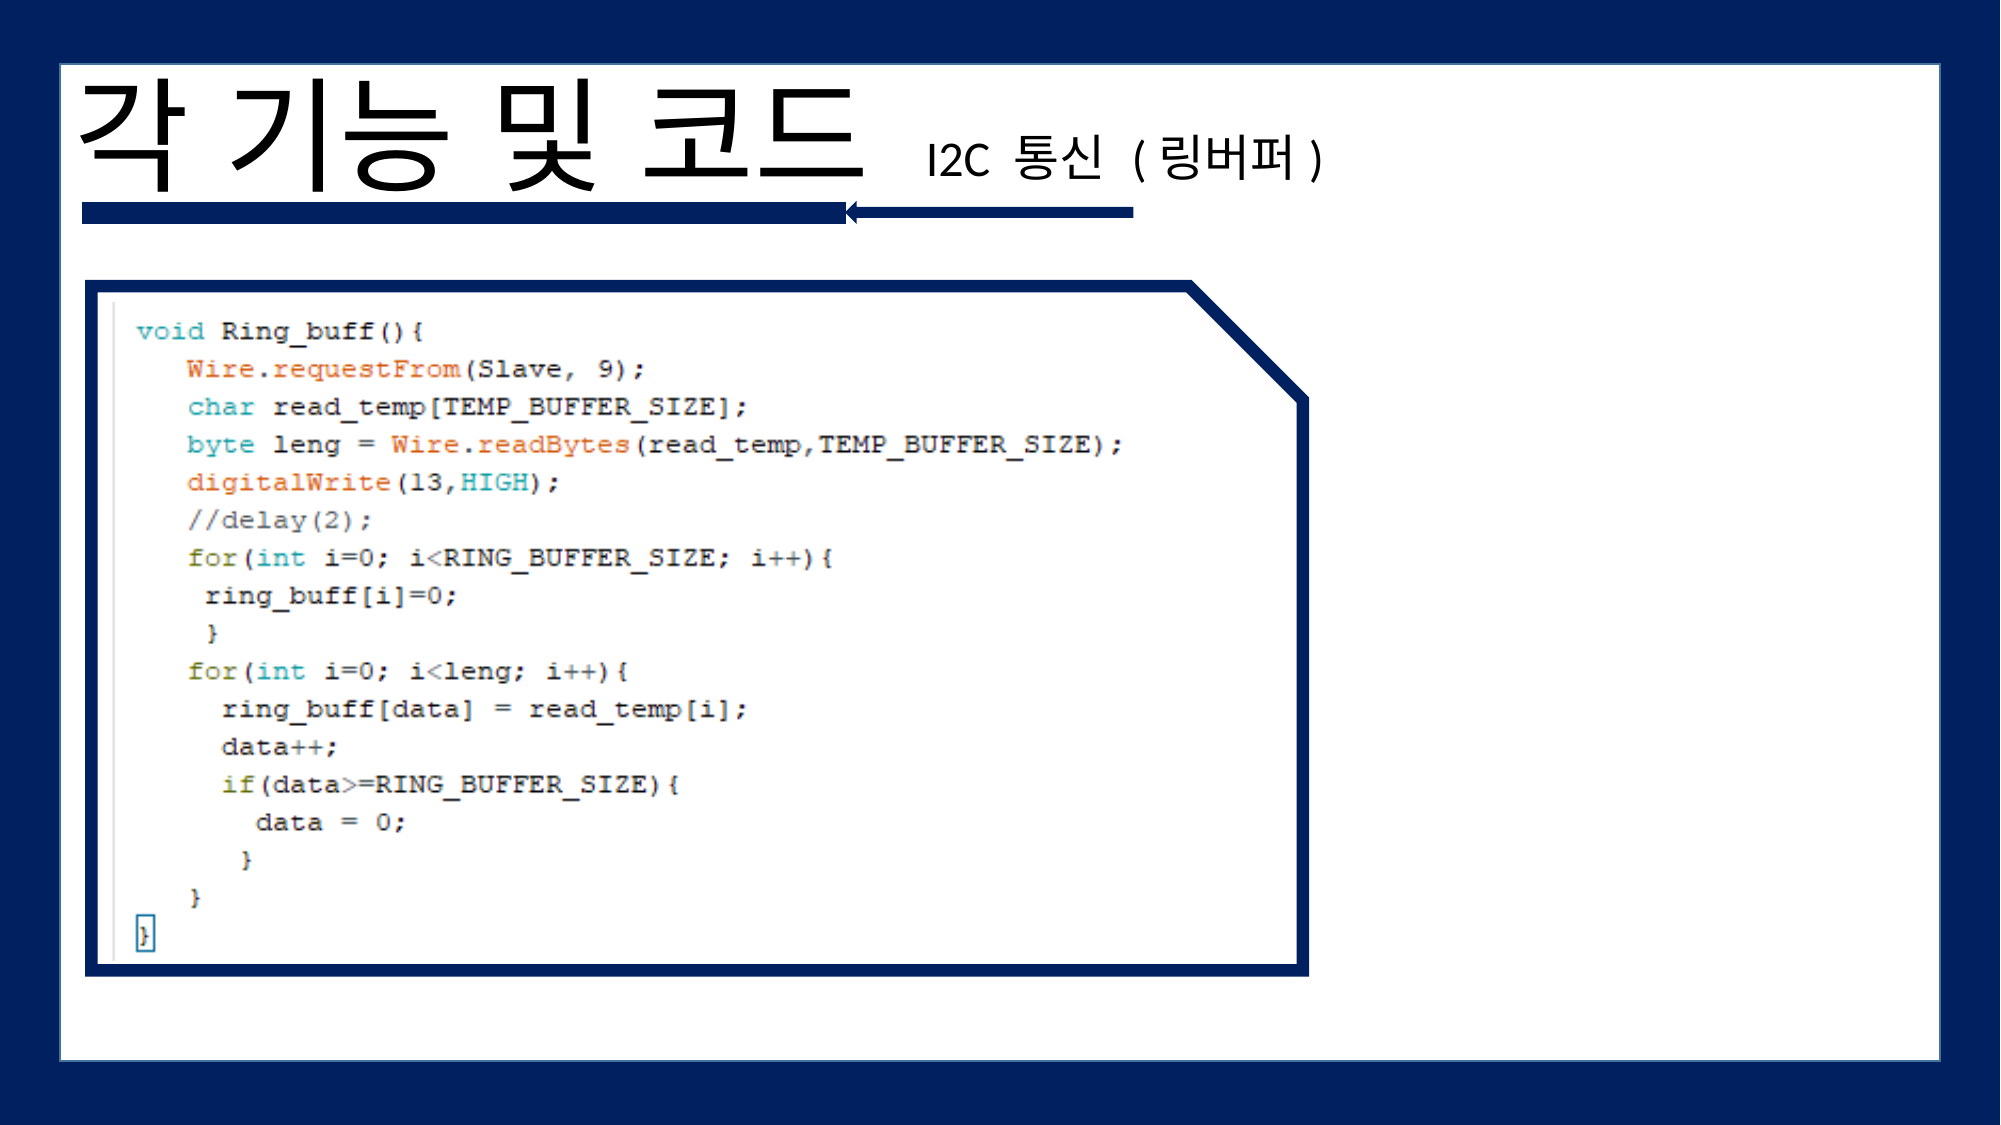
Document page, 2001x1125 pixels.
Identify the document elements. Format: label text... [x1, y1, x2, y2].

text_box [59, 63, 1941, 1062]
title 각 기능 및 코드 [59, 33, 1785, 251]
text_box [82, 202, 846, 224]
text_box I2C 통신 (링버퍼) [794, 125, 1456, 219]
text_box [91, 286, 1303, 971]
